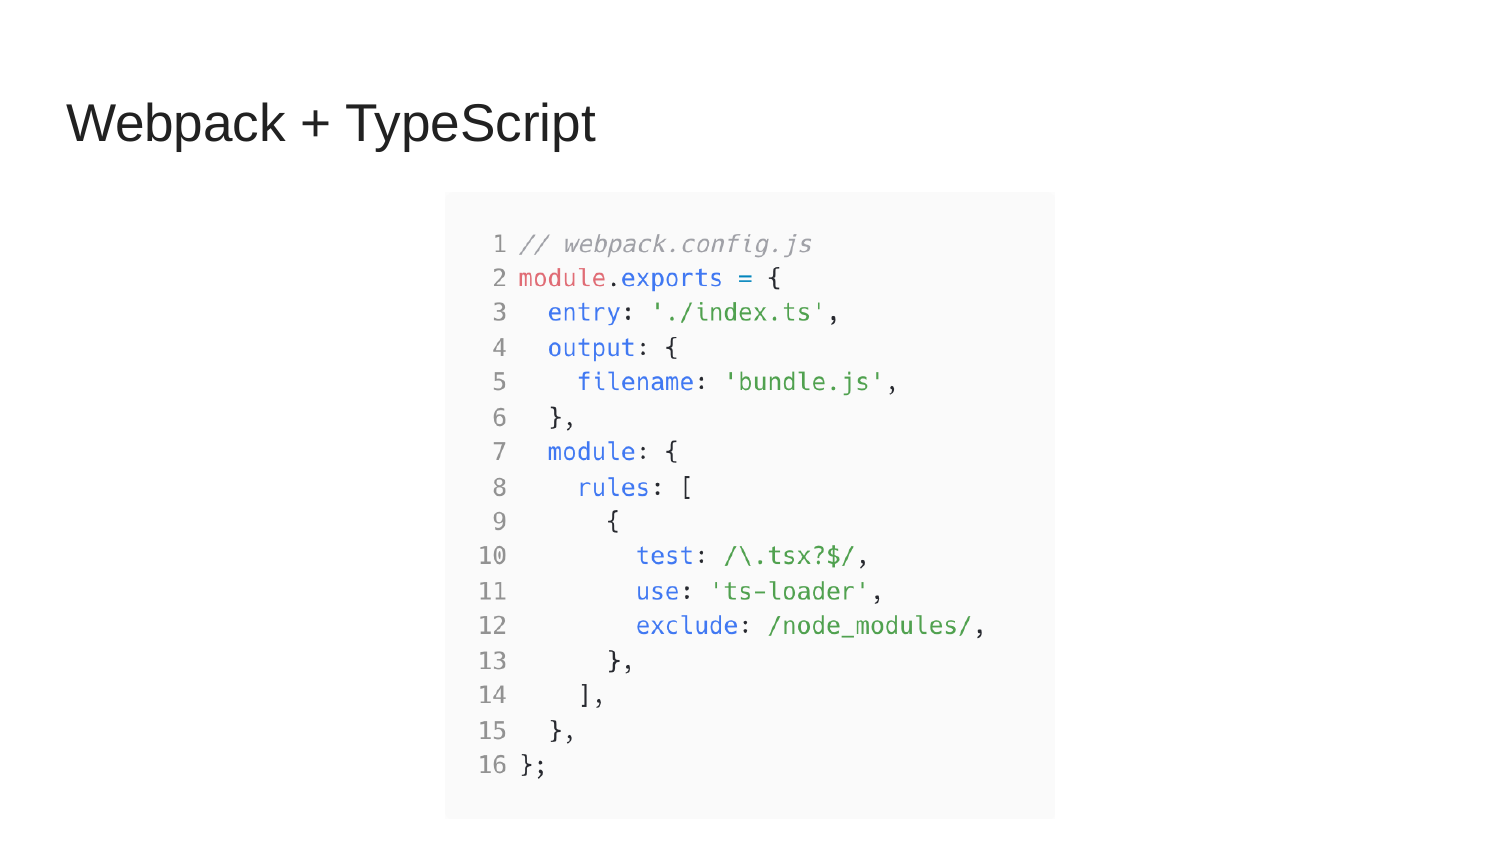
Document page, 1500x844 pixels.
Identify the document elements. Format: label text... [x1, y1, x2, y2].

title Webpack + TypeScript [51, 72, 1449, 167]
picture [445, 191, 1055, 819]
